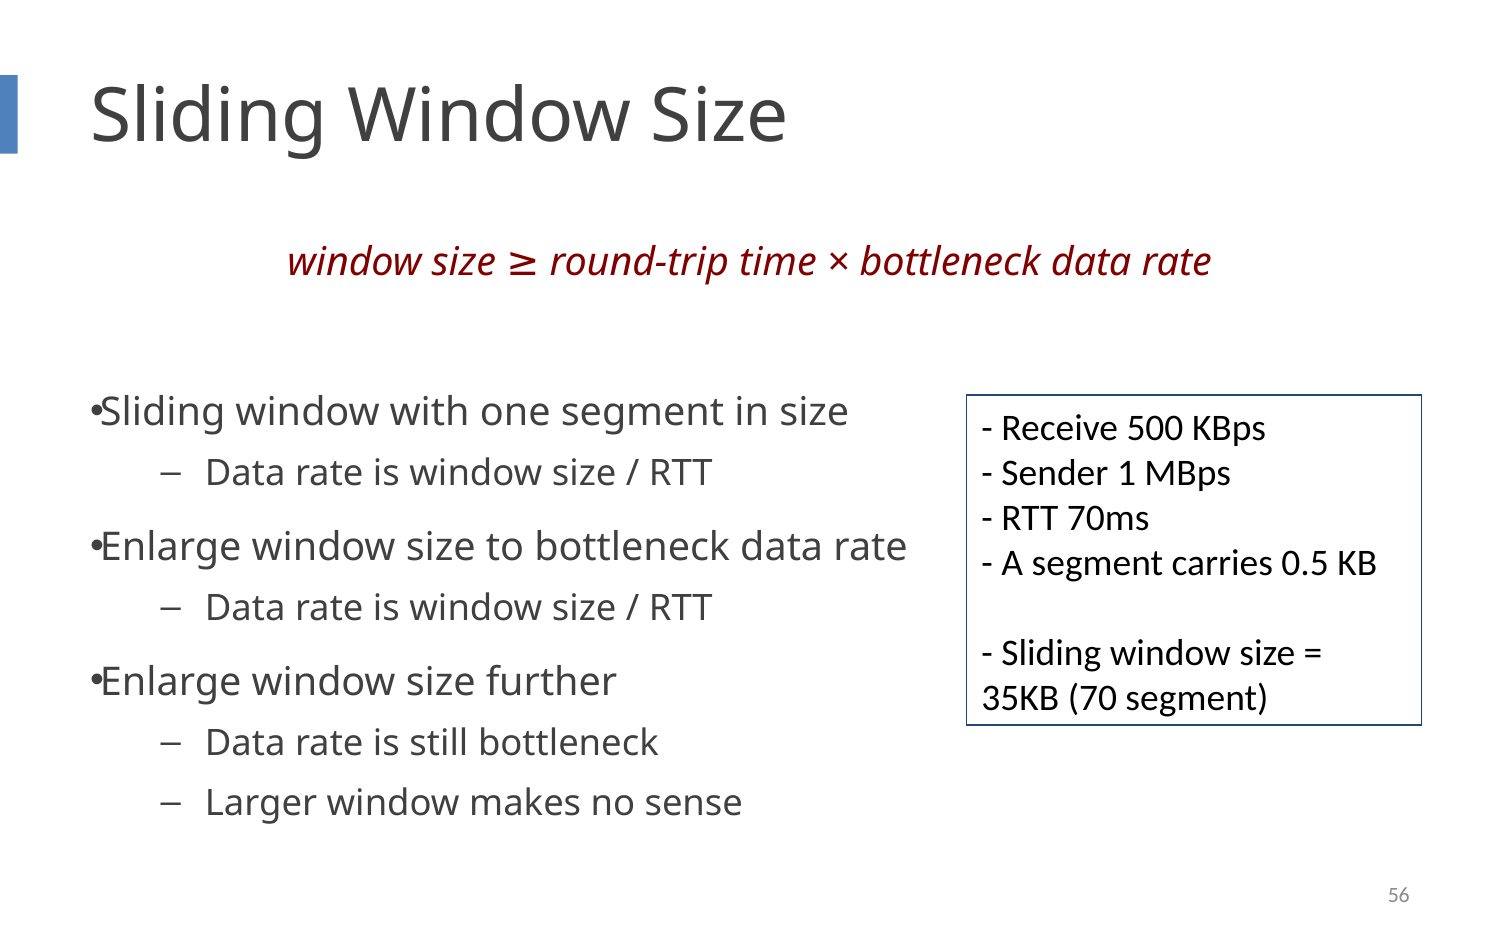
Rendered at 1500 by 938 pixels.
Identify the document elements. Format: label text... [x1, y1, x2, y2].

list window size ≥ round-trip time × bottleneck data rate Sliding window with one segment in size Data rate is window size / RTT Enlarge window size to bottleneck data rate Data rate is window size / RTT Enlarge window size further Data rate is still bottleneck Larger window makes no sense [75, 218, 1425, 838]
title Sliding Window Size [75, 37, 1425, 186]
slide_number 56 [1074, 868, 1425, 919]
text_box - Receive 500 KBps - Sender 1 MBps - RTT 70ms - A segment carries 0.5 KB - Sliding window size = 35KB (70 segment) [966, 395, 1422, 725]
